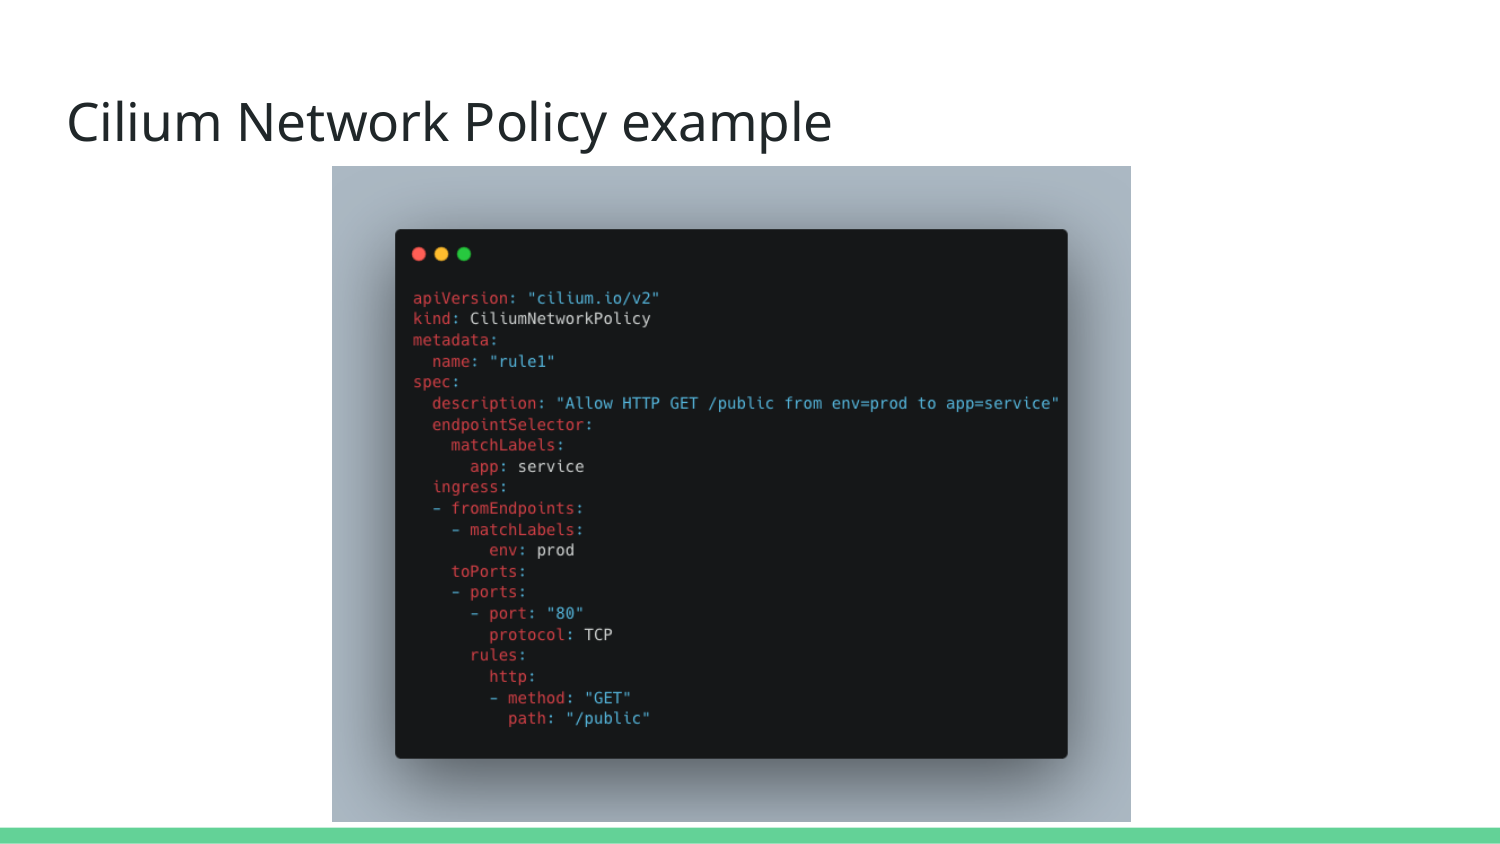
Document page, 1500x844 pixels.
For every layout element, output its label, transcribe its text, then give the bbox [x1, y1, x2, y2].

picture [332, 166, 1131, 822]
title Cilium Network Policy example [51, 72, 1449, 167]
